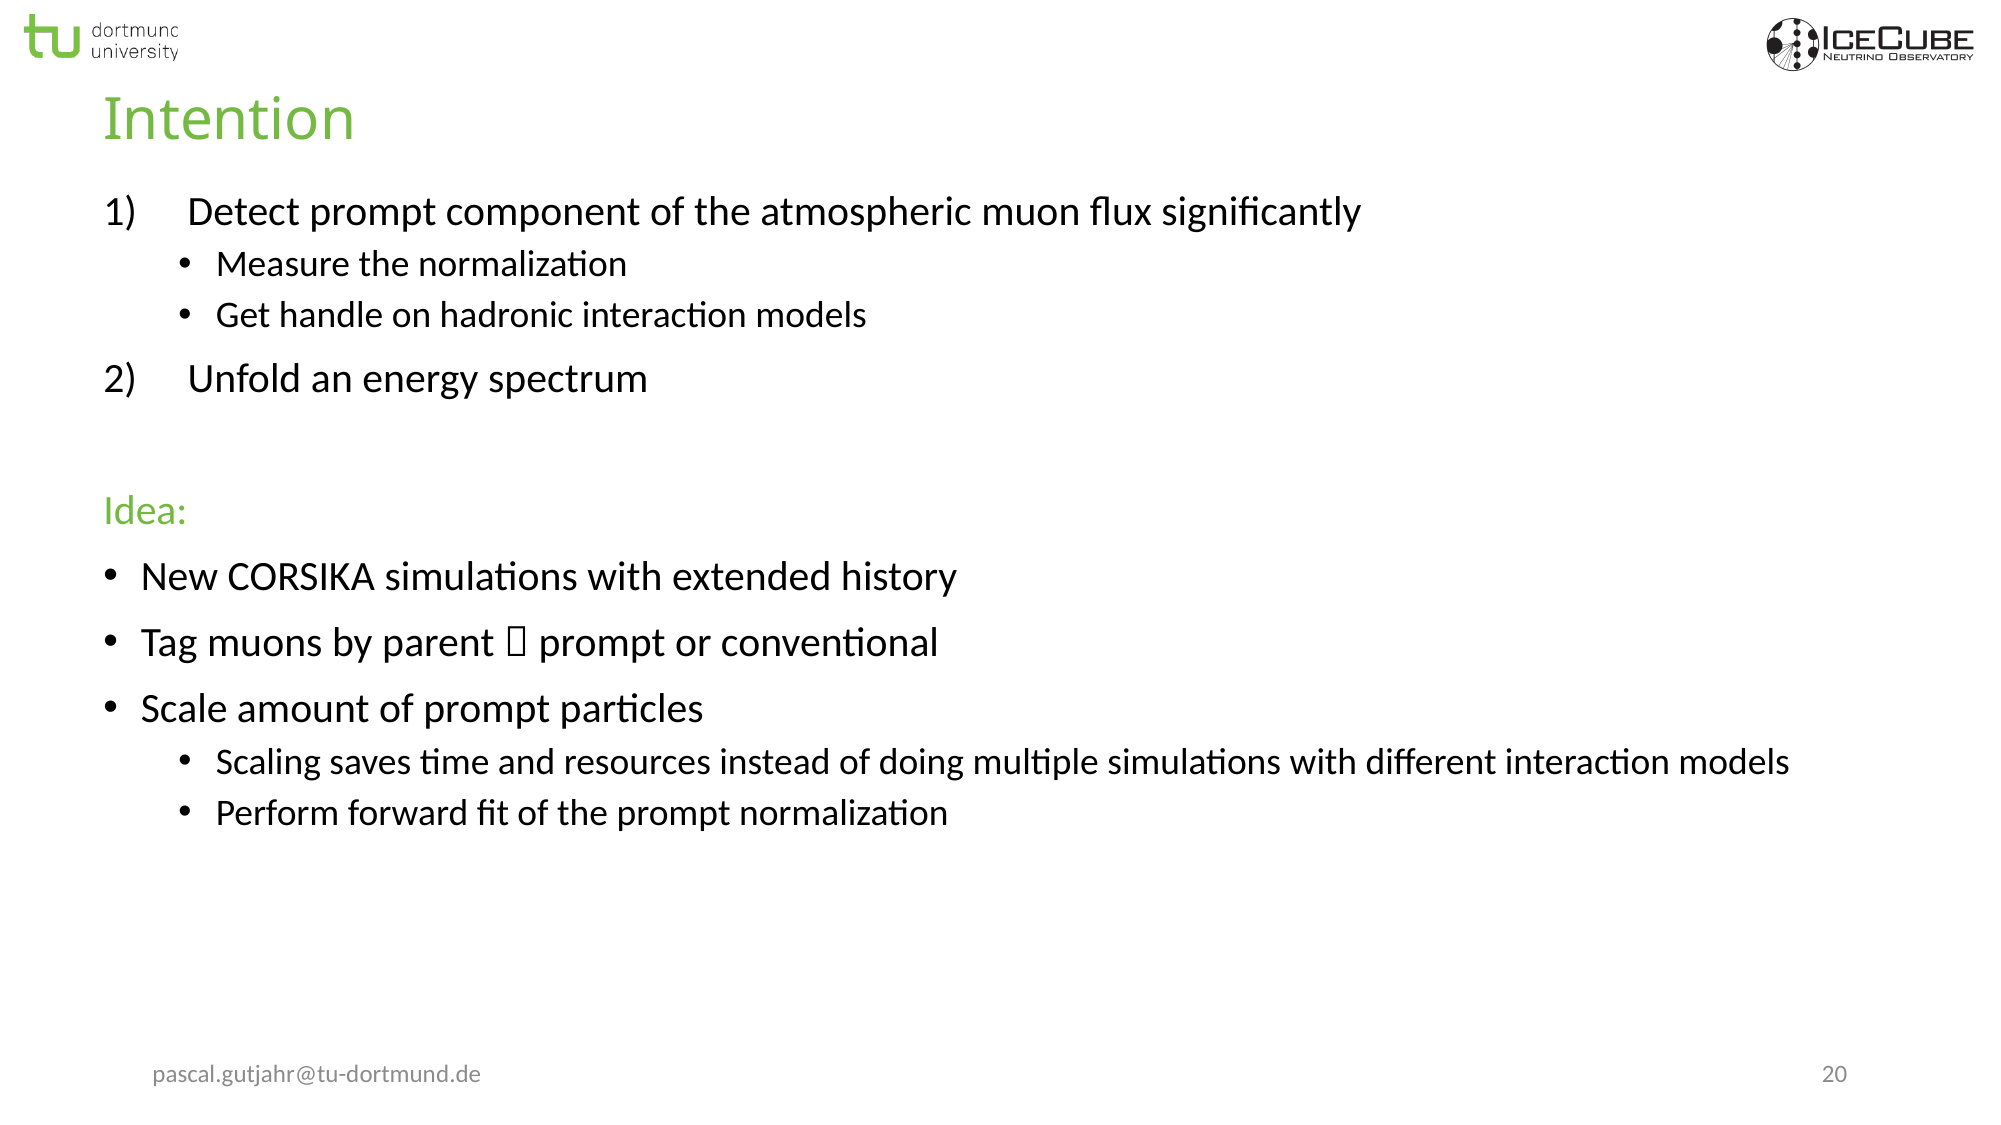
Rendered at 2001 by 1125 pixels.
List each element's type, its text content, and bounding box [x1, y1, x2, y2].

title Intention [88, 59, 1977, 181]
slide_number 20 [1412, 1042, 1863, 1103]
list Detect prompt component of the atmospheric muon flux significantly Measure the normalization Get handle on hadronic interaction models Unfold an energy spectrum Idea: New CORSIKA simulations with extended history Tag muons by parent  prompt or conventional Scale amount of prompt particles Scaling saves time and resources instead of doing multiple simulations with different interaction models Perform forward fit of the prompt normalization [88, 181, 1977, 1014]
slide_number pascal.gutjahr@tu-dortmund.de [137, 1042, 588, 1103]
